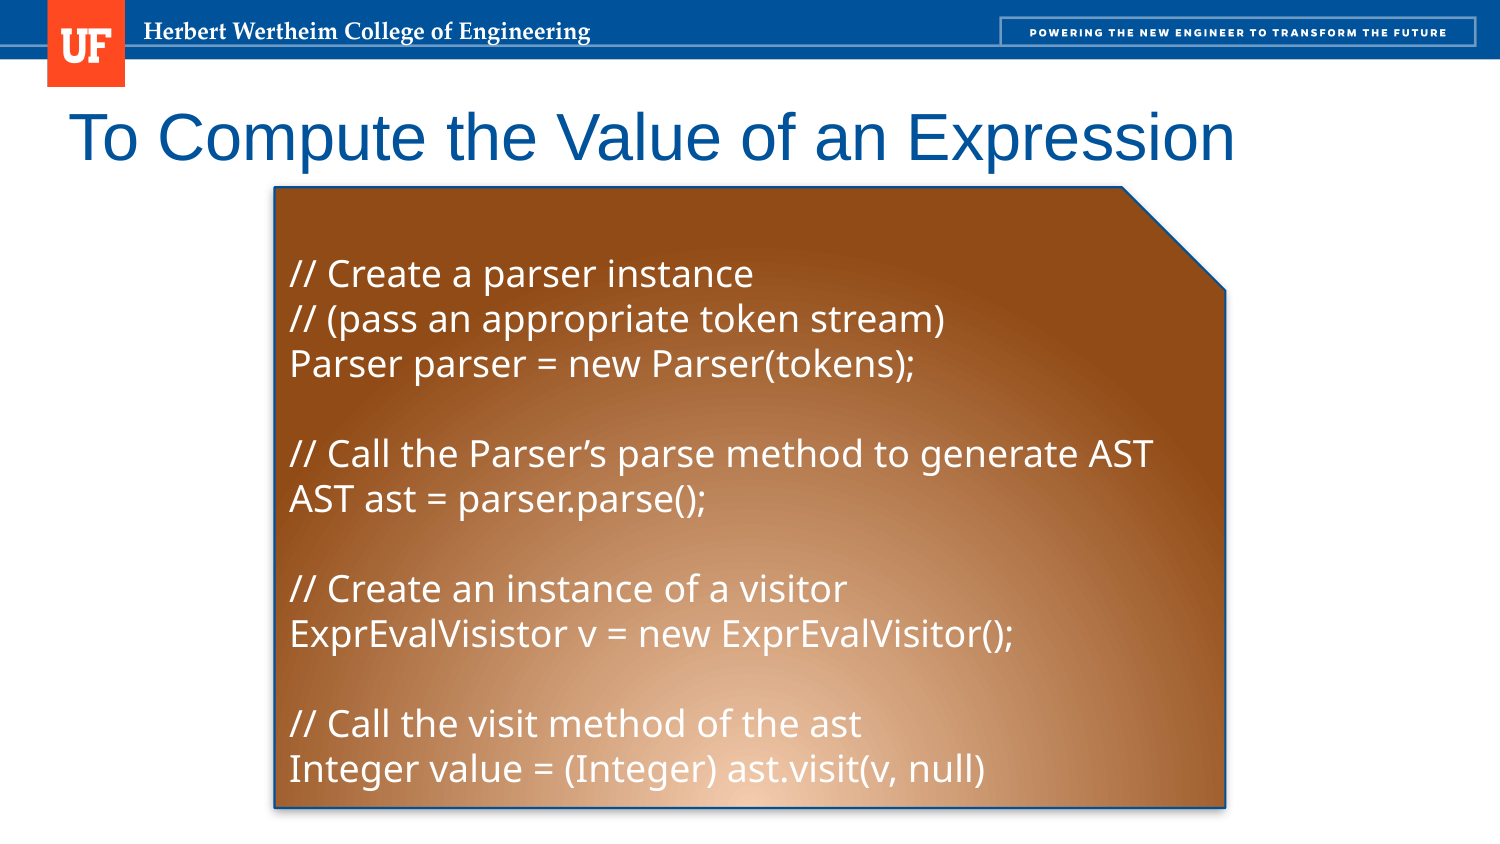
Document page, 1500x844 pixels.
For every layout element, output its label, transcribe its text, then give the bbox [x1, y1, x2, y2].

picture [0, 0, 1500, 87]
title To Compute the Value of an Expression [53, 86, 1414, 224]
text_box // Create a parser instance // (pass an appropriate token stream) Parser parser = new Parser(tokens); // Call the Parser’s parse method to generate AST AST ast = parser.parse(); // Create an instance of a visitor ExprEvalVisistor v = new ExprEvalVisitor(); // Call the visit method of the ast Integer value = (Integer) ast.visit(v, null) [273, 186, 1227, 810]
